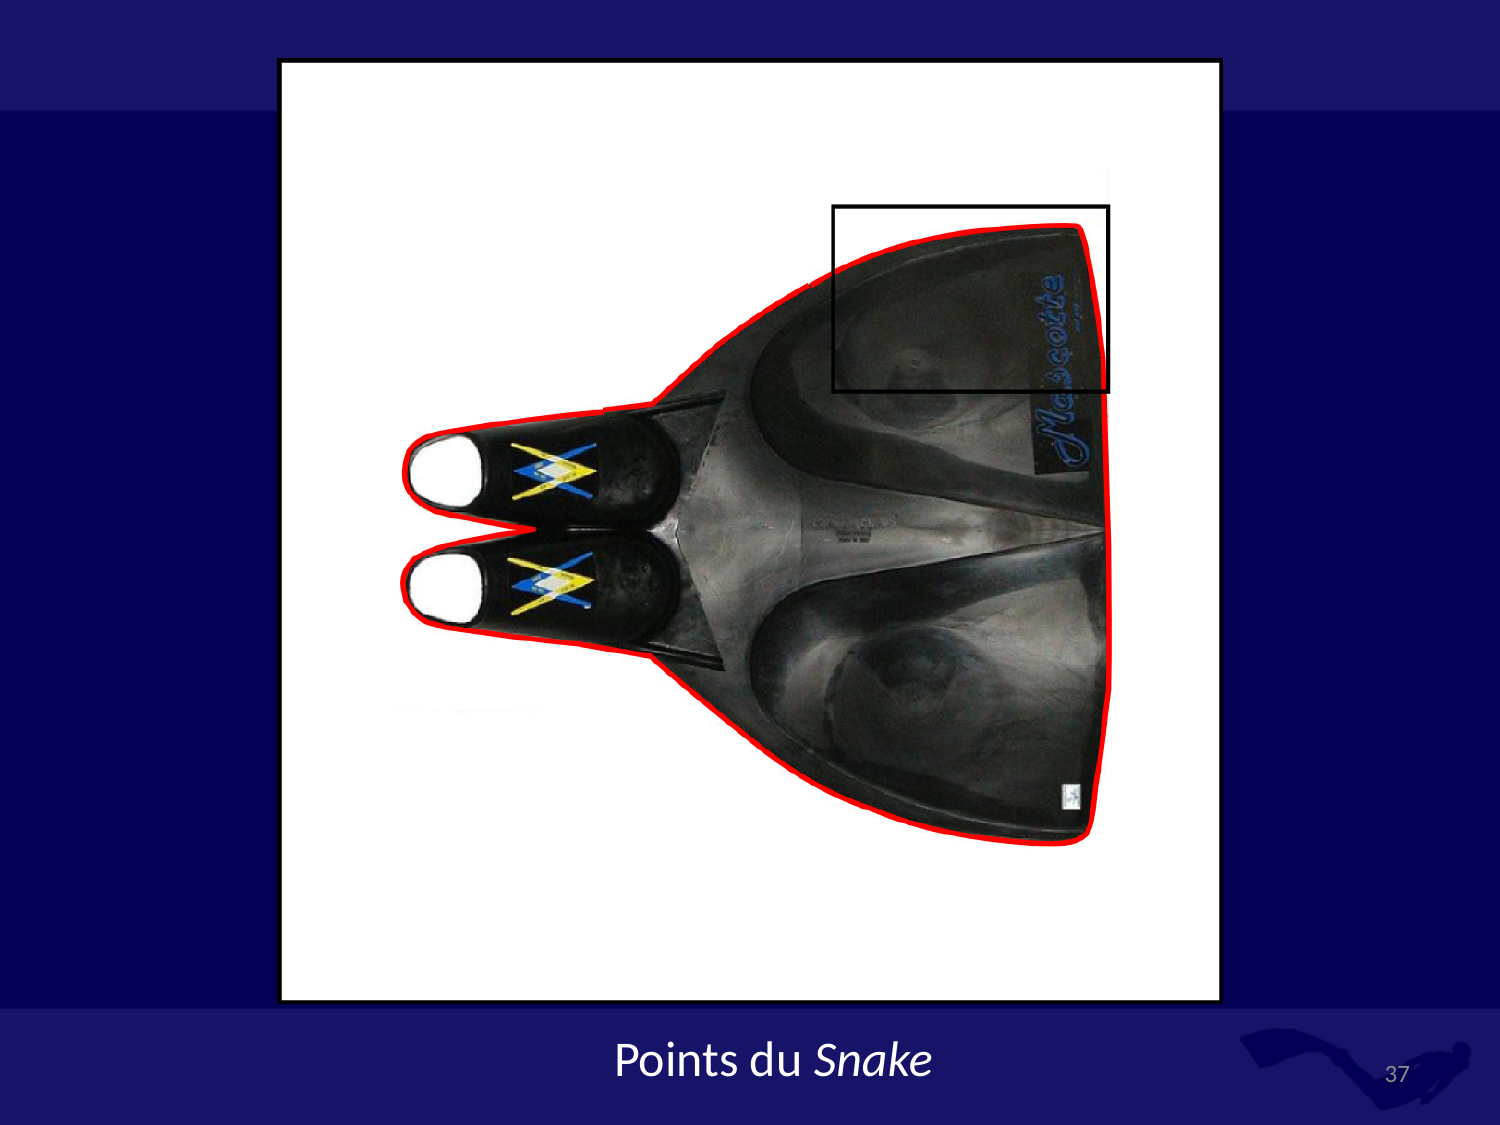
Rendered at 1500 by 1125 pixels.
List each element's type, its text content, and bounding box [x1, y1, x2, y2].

text_box Points du Snake [339, 1019, 1207, 1095]
picture [0, 0, 1500, 1125]
slide_number 37 [1074, 1042, 1425, 1103]
